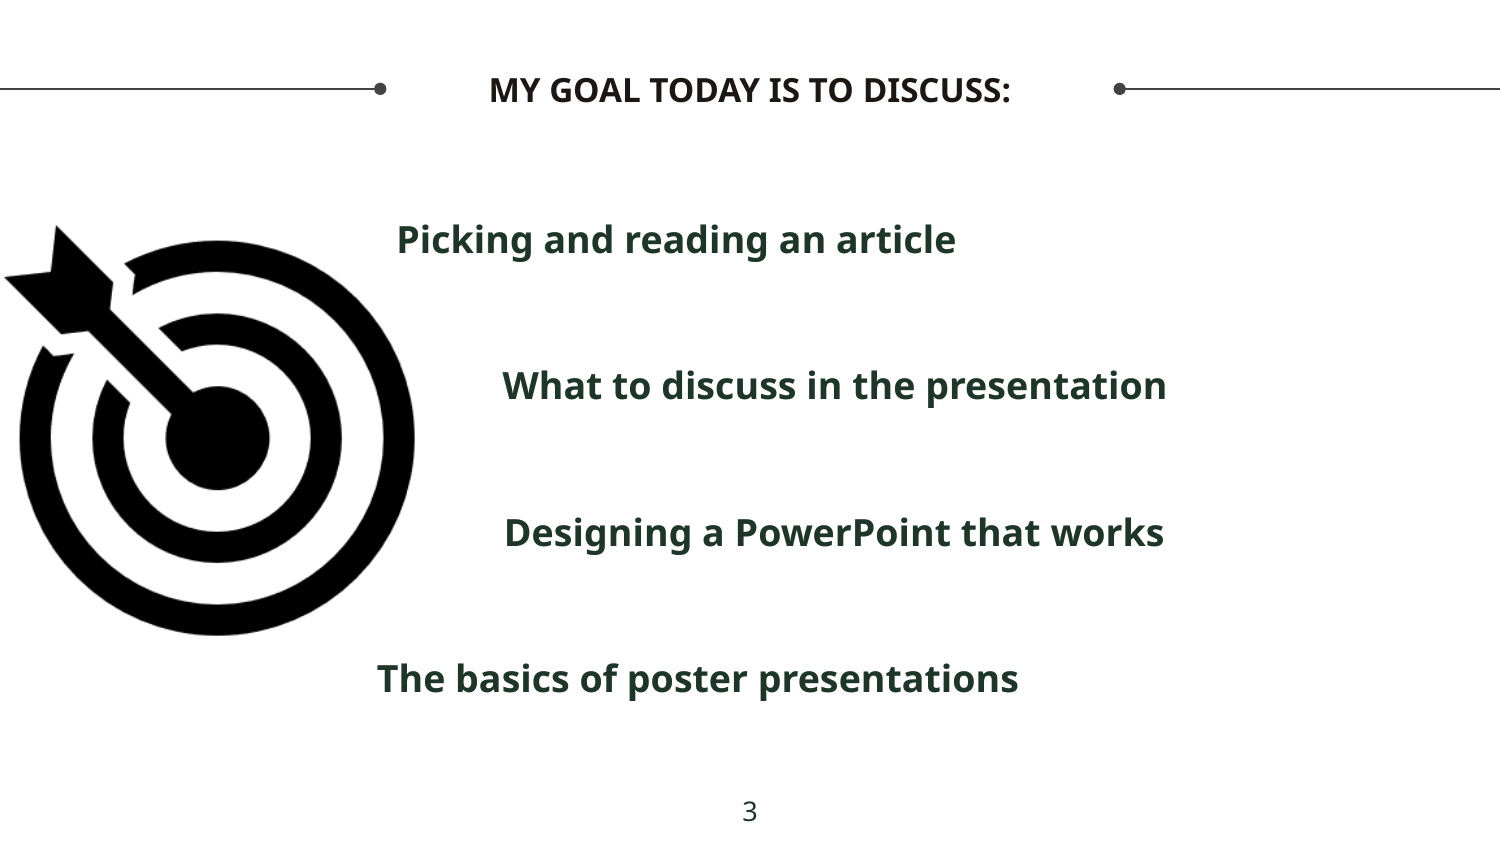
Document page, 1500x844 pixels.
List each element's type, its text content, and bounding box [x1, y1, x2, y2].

slide_number 3 [705, 779, 795, 844]
title MY GOAL TODAY IS TO DISCUSS: [380, 18, 1120, 160]
picture [0, 181, 459, 680]
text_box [349, 208, 1500, 709]
